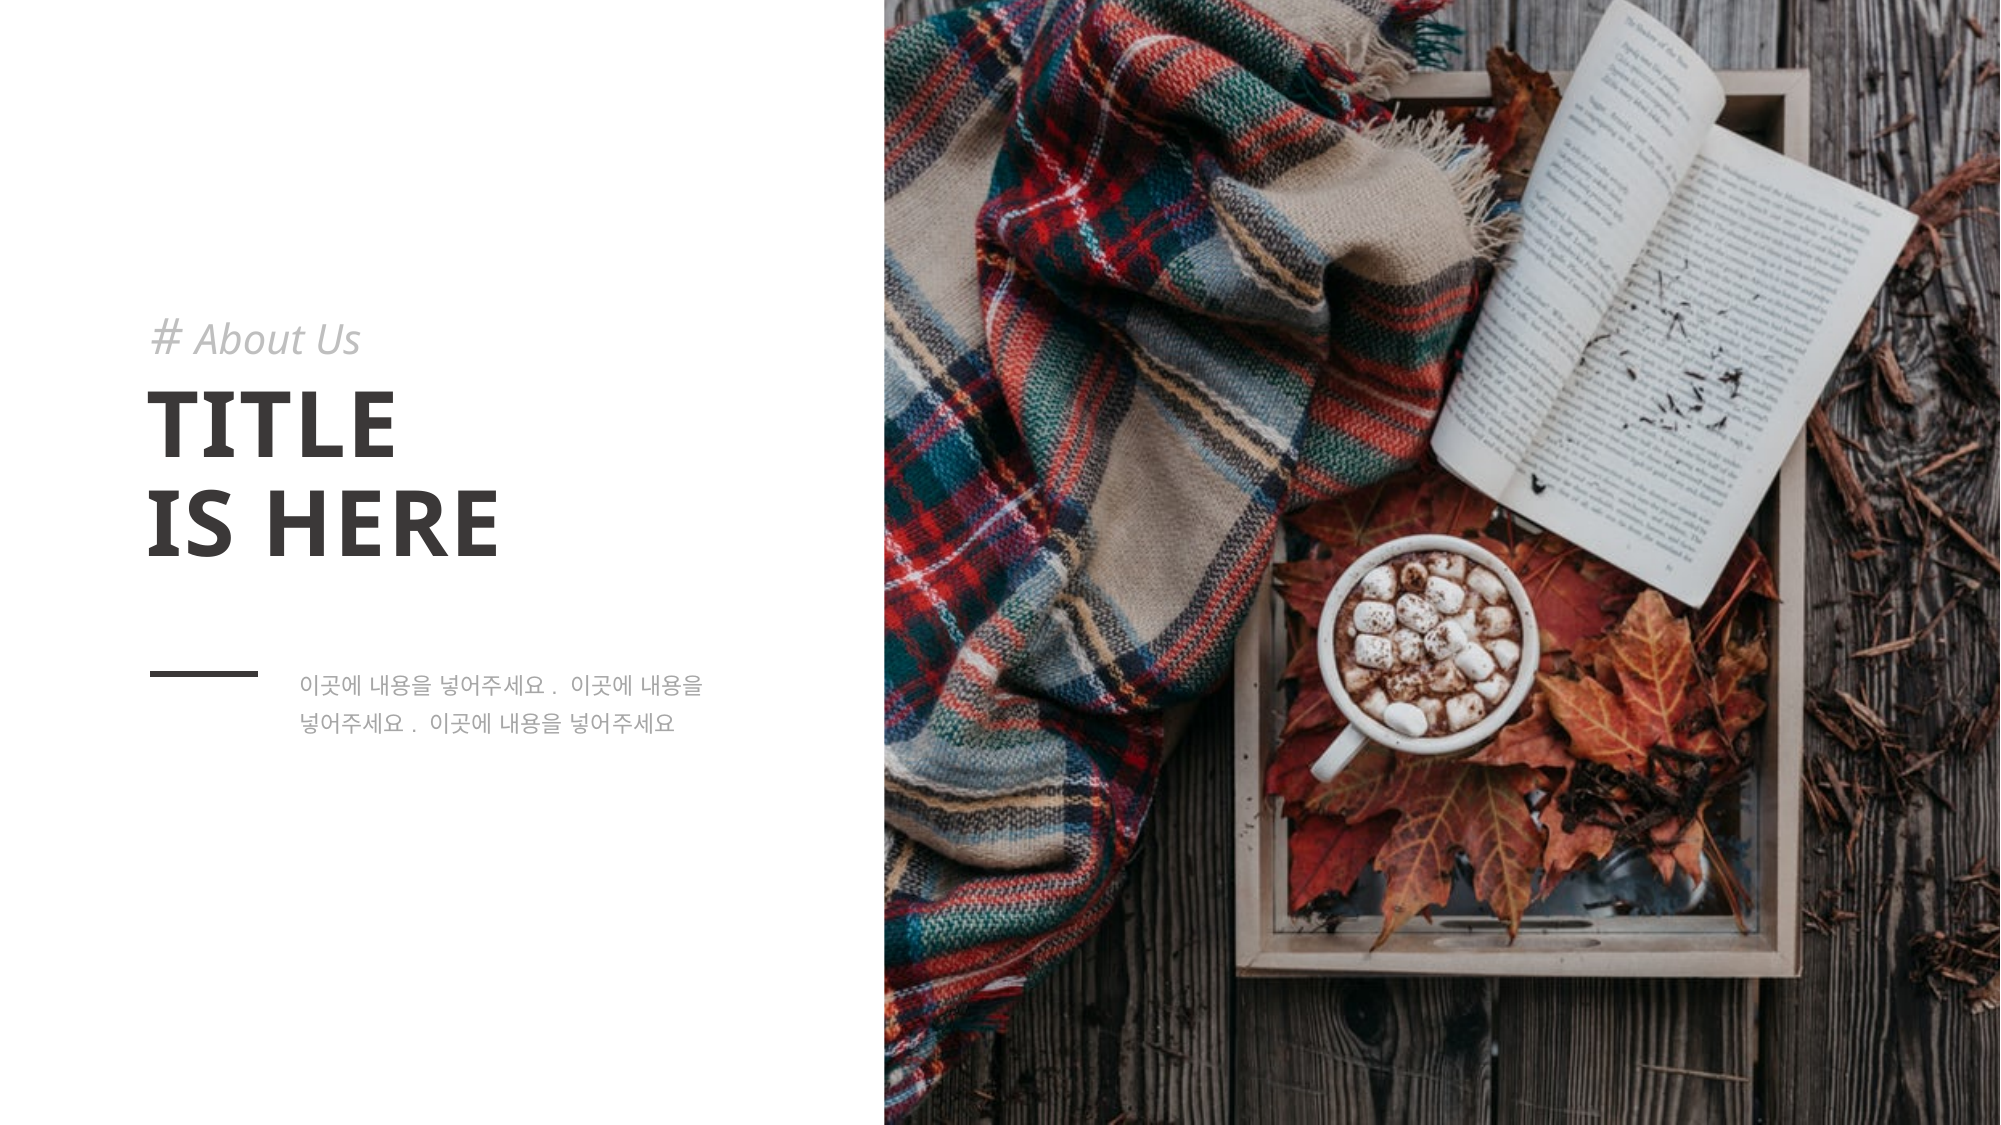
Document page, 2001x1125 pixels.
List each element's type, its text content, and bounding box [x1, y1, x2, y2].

text_box 이곳에 내용을 넣어주세요. 이곳에 내용을 넣어주세요. 이곳에 내용을 넣어주세요 [284, 654, 750, 894]
picture [884, 0, 2000, 1125]
text_box # About Us [135, 319, 784, 381]
text_box TITLE IS HERE [131, 371, 665, 593]
